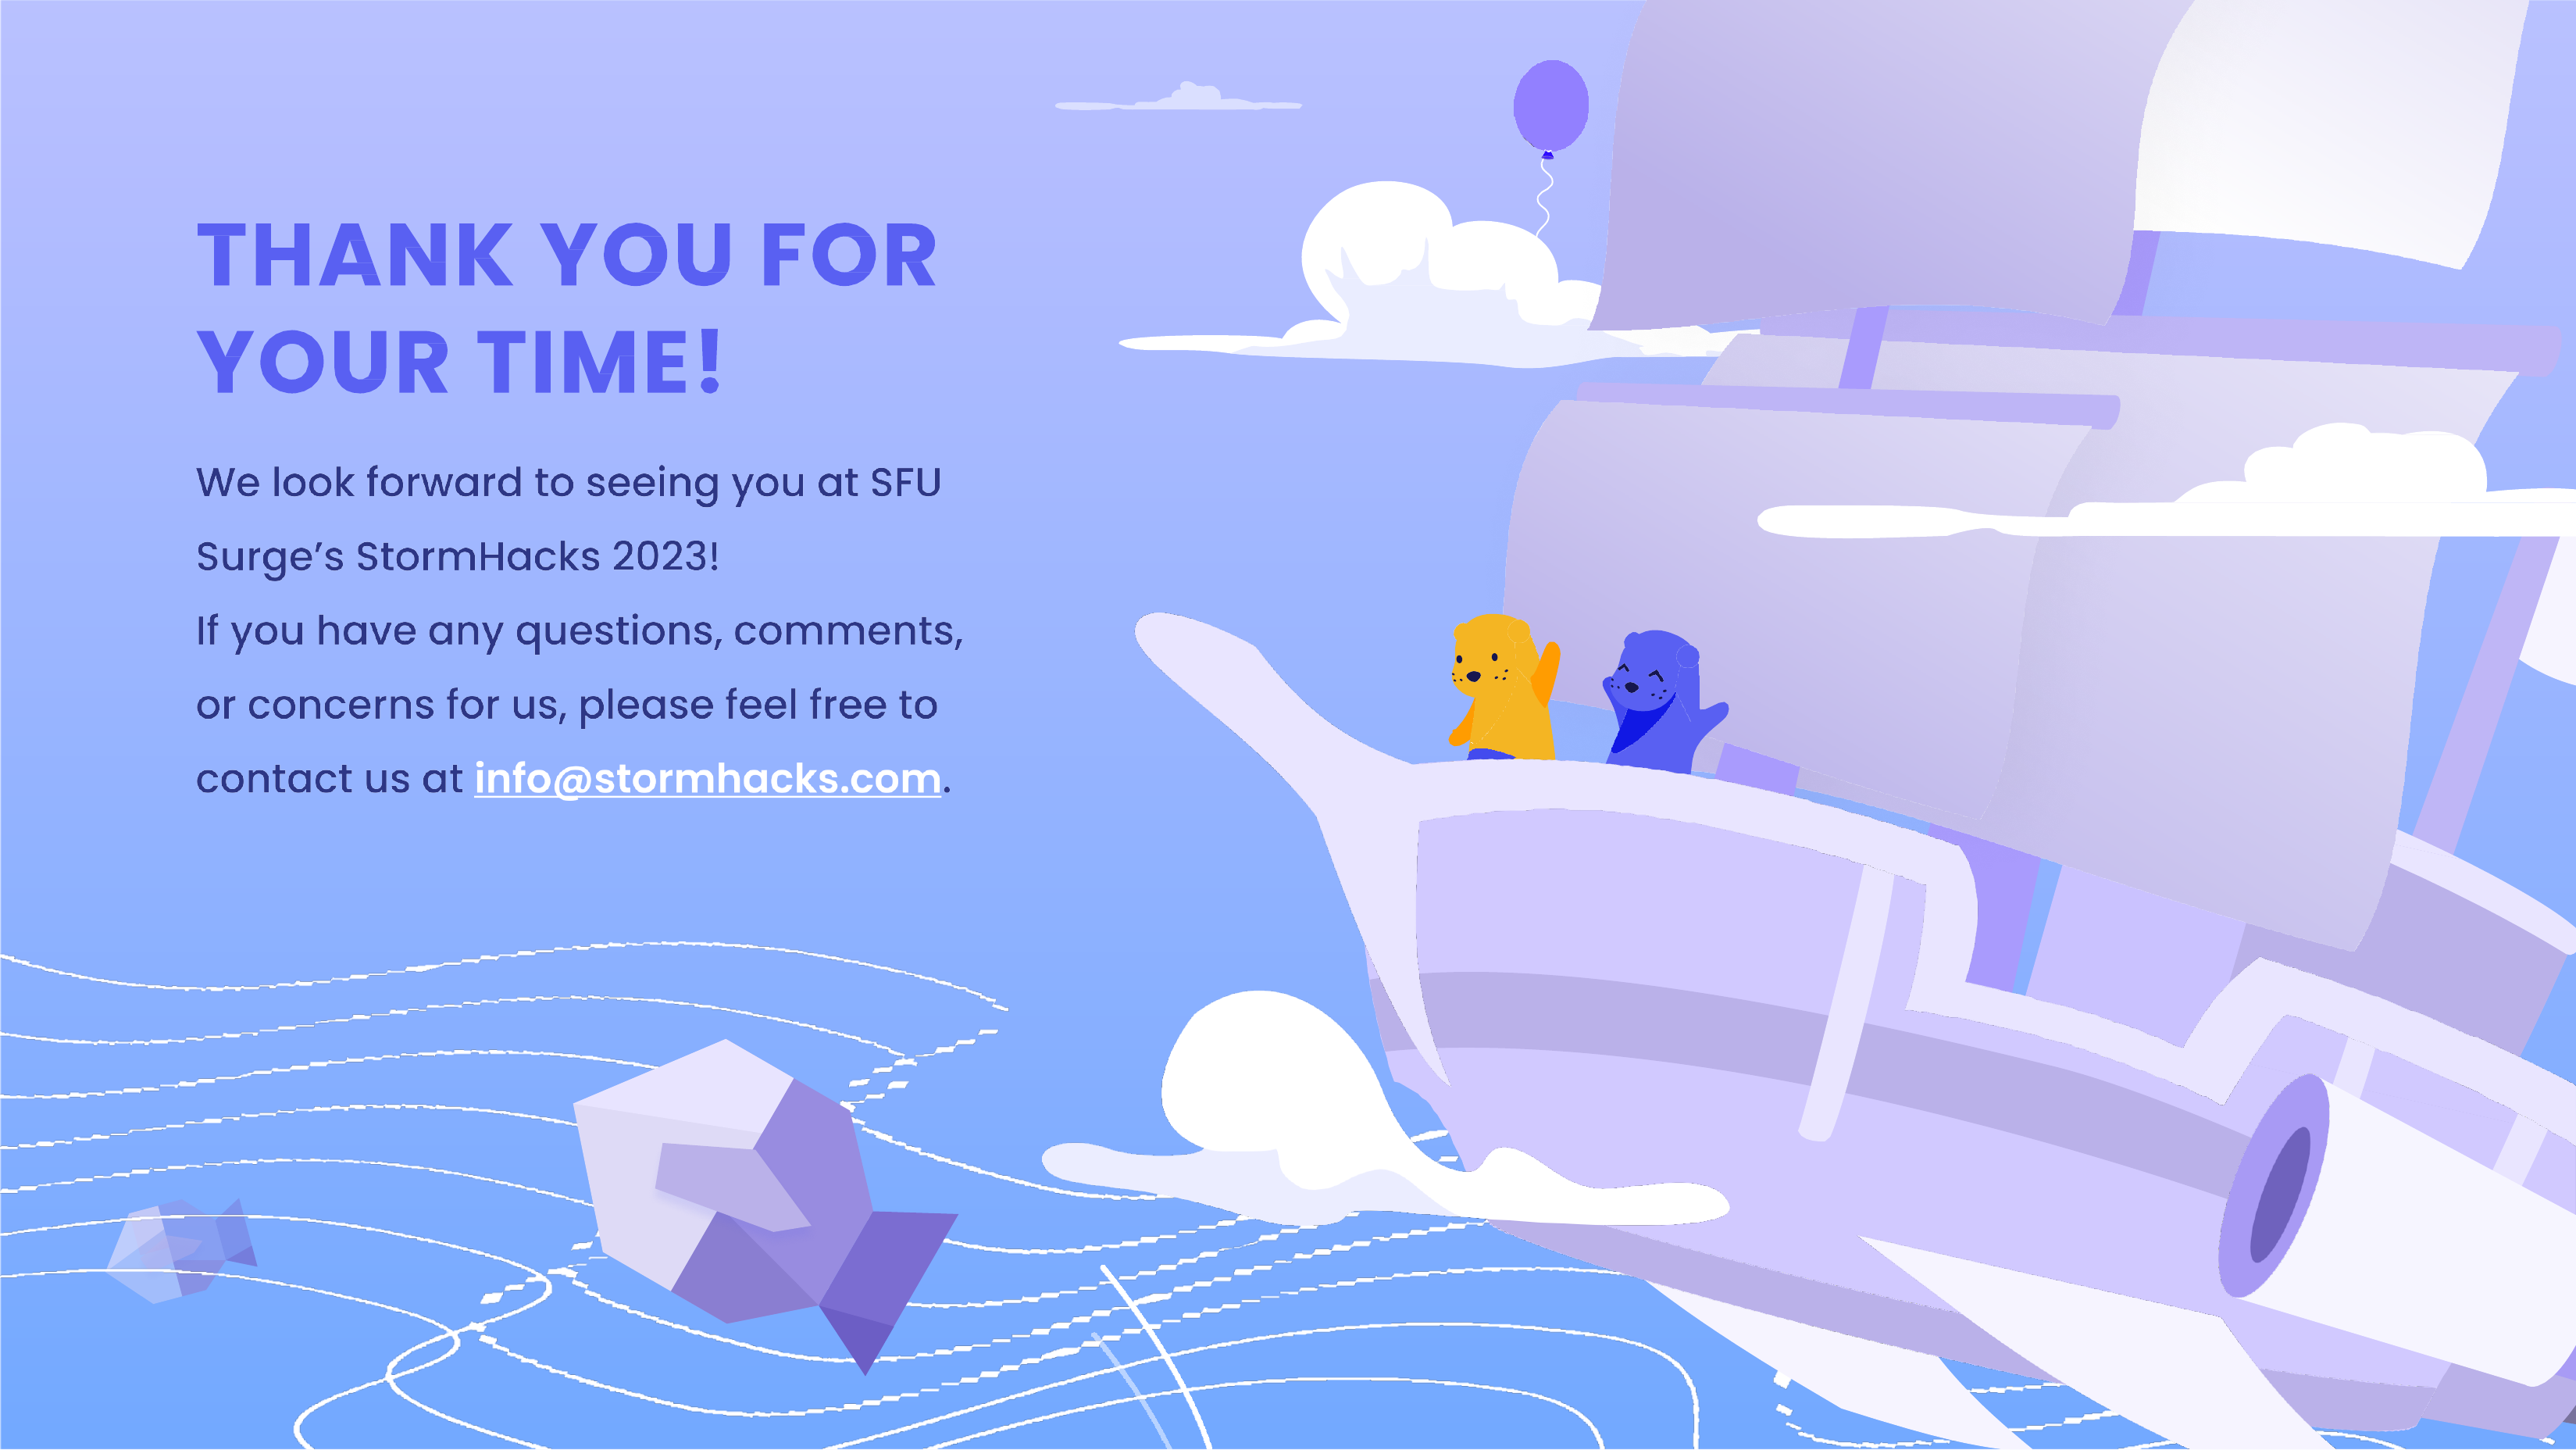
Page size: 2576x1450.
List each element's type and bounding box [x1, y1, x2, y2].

text_box [1042, 0, 2576, 1450]
text_box [701, 377, 719, 394]
text_box [764, 223, 805, 286]
text_box [564, 330, 634, 393]
text_box [677, 223, 730, 287]
text_box [399, 330, 448, 393]
text_box [573, 1038, 959, 1377]
text_box [540, 223, 598, 286]
text_box [535, 330, 551, 393]
picture [1091, 1265, 1212, 1450]
text_box [459, 223, 514, 286]
text_box [390, 223, 446, 286]
text_box [887, 223, 936, 286]
text_box [334, 330, 387, 394]
text_box [604, 223, 668, 287]
text_box [477, 330, 526, 393]
text_box [255, 223, 310, 286]
text_box [812, 223, 876, 287]
text_box [319, 223, 381, 286]
text_box [260, 330, 324, 394]
text_box [648, 330, 686, 393]
text_box [701, 328, 718, 371]
text_box [196, 330, 255, 393]
text_box [196, 465, 962, 801]
picture [0, 0, 1042, 1450]
text_box [198, 223, 246, 286]
